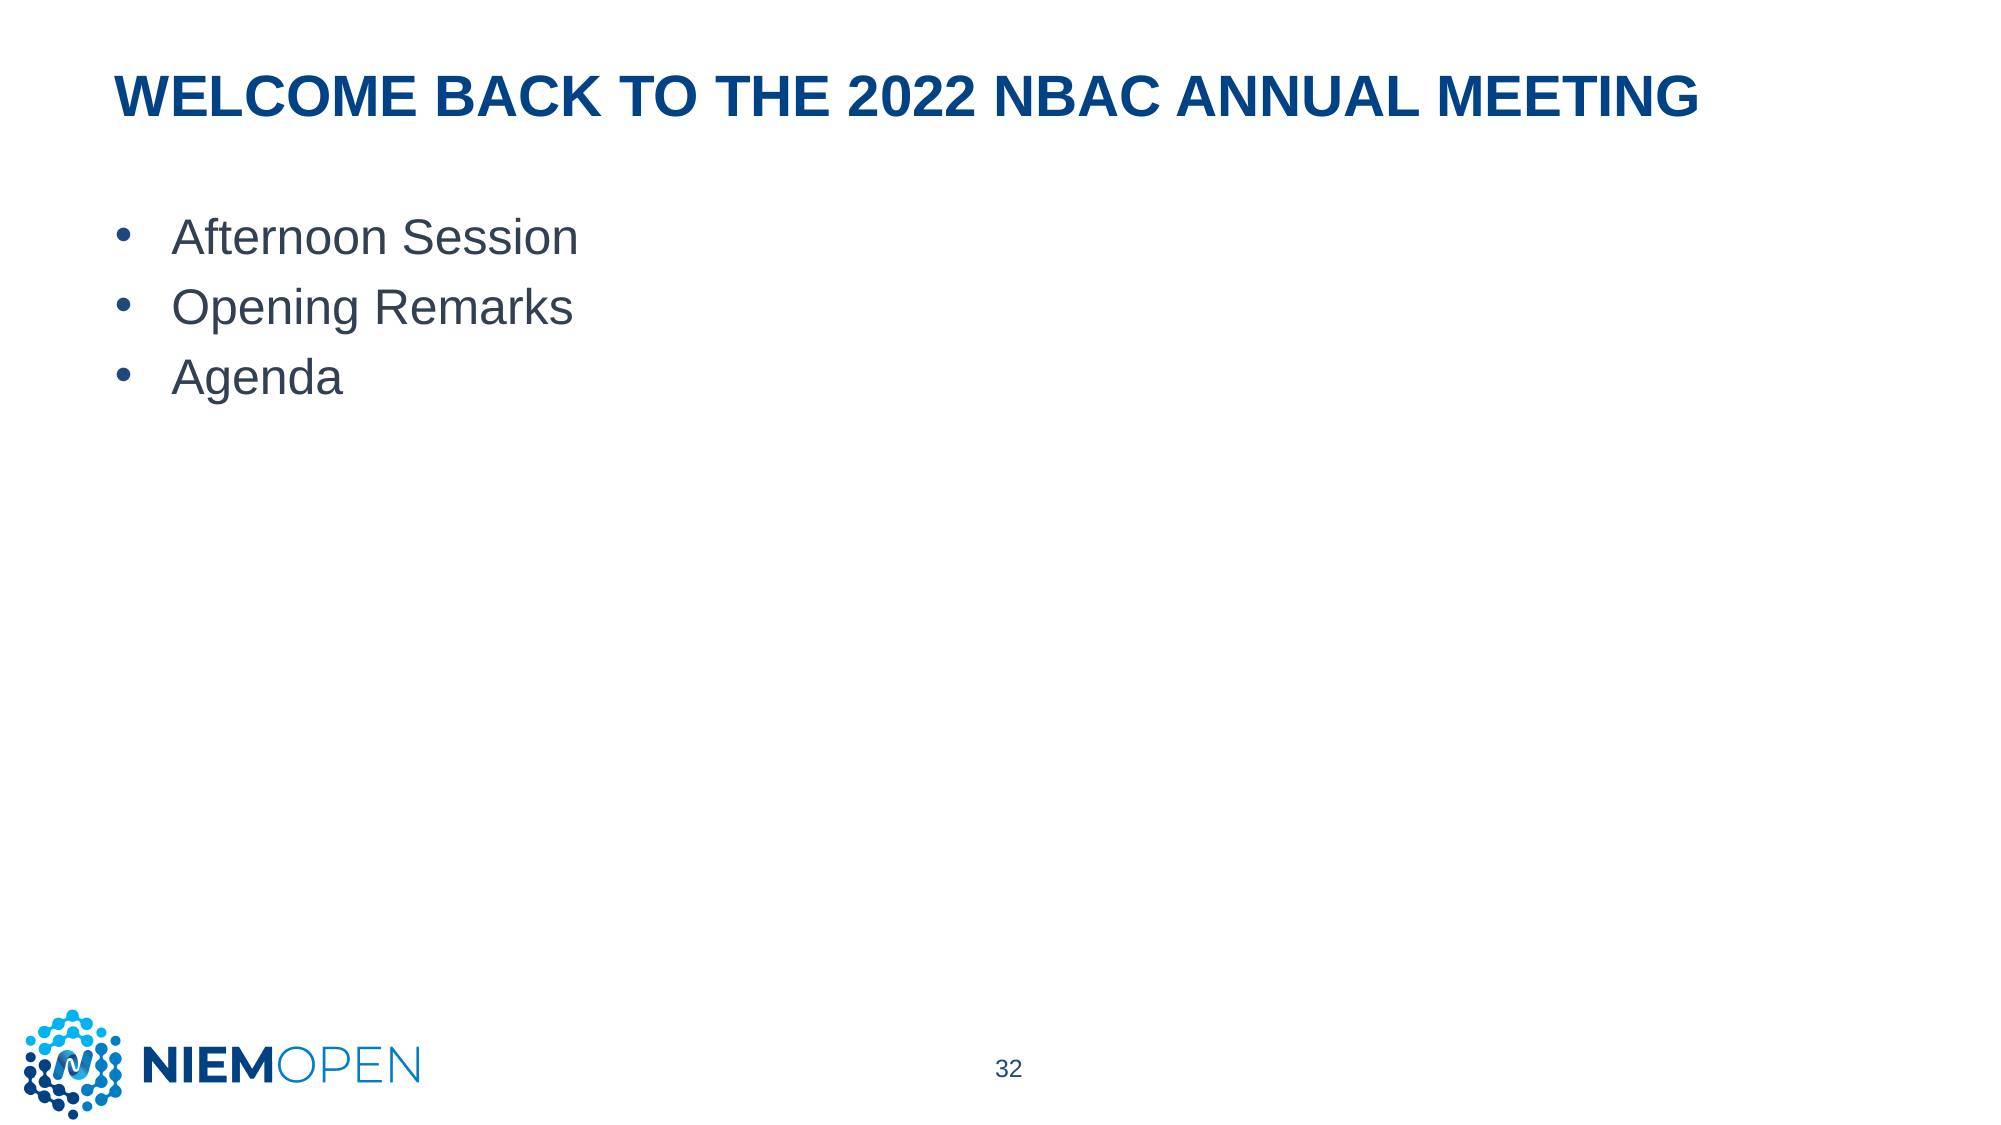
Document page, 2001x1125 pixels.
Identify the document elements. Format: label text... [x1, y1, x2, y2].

title Welcome BACK to the 2022 Nbac Annual meeting [99, 63, 1900, 196]
slide_number 32 [775, 1045, 1243, 1106]
list Afternoon Session Opening Remarks Agenda [99, 196, 1918, 981]
picture [19, 1004, 424, 1125]
